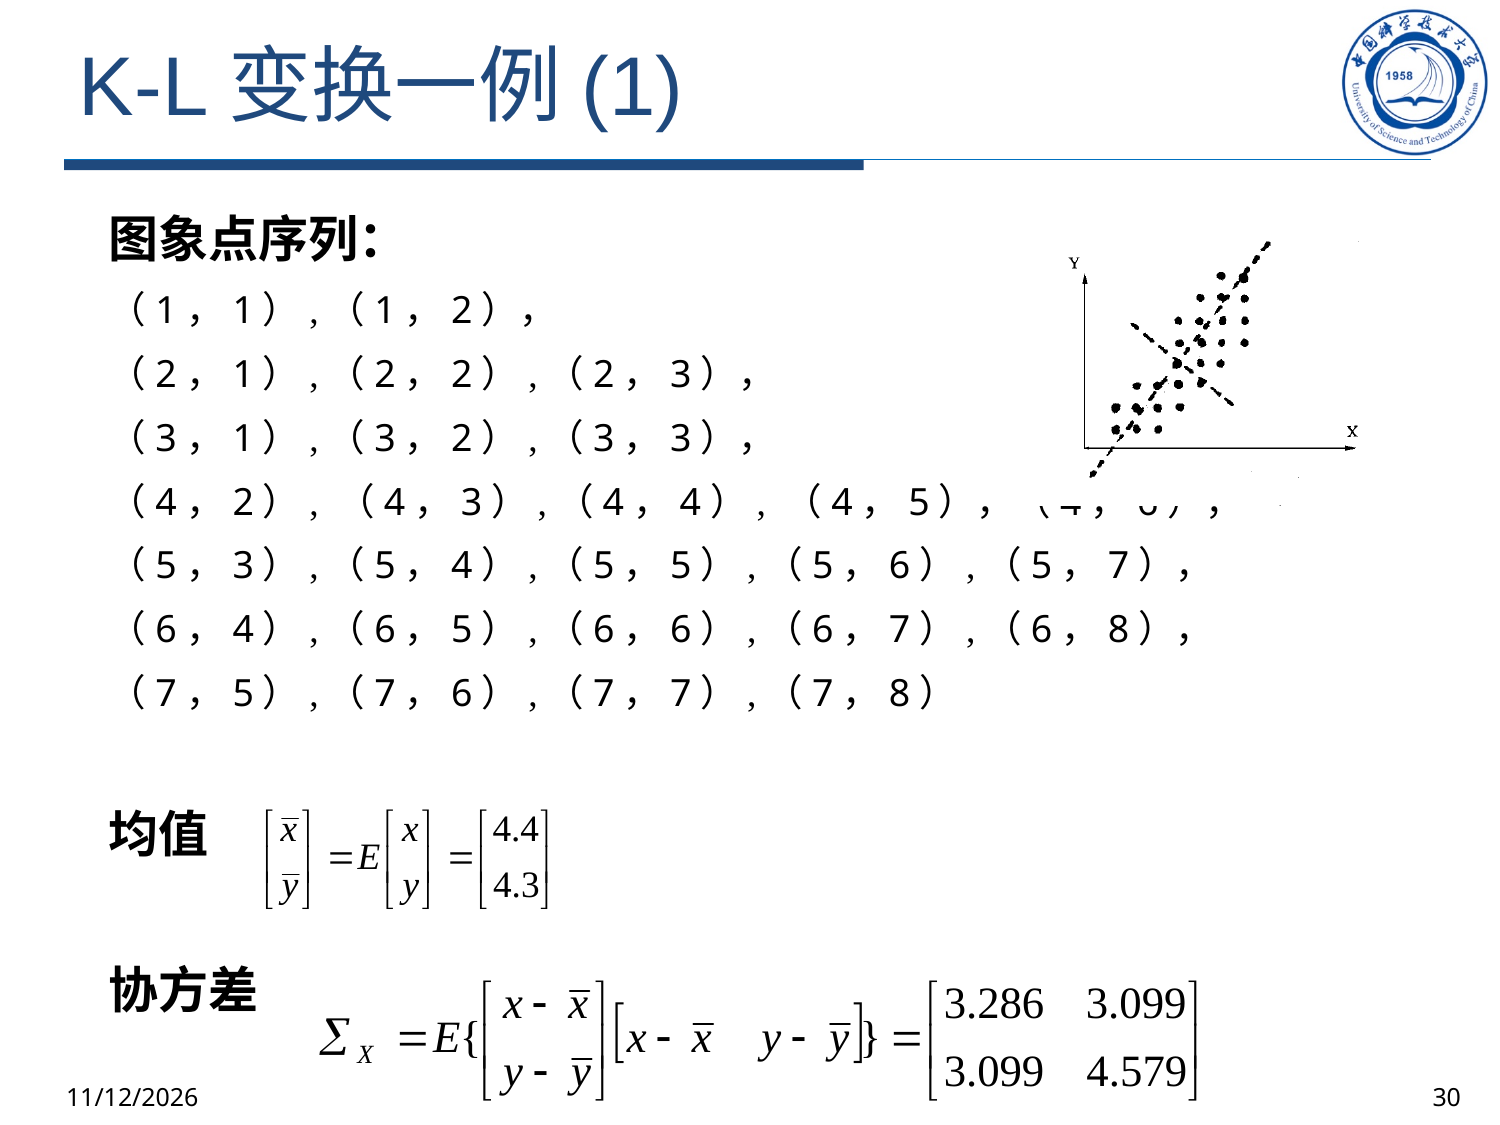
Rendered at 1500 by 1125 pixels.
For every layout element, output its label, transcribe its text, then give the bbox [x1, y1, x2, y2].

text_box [1024, 218, 1401, 506]
title K-L变换一例(1) [64, 19, 1407, 145]
picture [1332, 1, 1493, 156]
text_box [312, 973, 1213, 1109]
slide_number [51, 1074, 377, 1119]
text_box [256, 803, 562, 916]
text_box 图象点序列： （1，1）,（1，2）， （2，1）,（2，2）,（2，3）， （3，1）,（3，2）,（3，3）， （4，2）, （4，3）,（4，4）, （4，5），（4，6）， （5，3）,（5，4）,（5，5）,（5，6）,（5，7）， （6，4）,（6，5）,（6，6）,（6，7）,（6，8）， （7，5）,（7，6）,（7，7）,（7，8） 均值 协方差 [94, 199, 1320, 1026]
slide_number 30 [1373, 1074, 1477, 1119]
